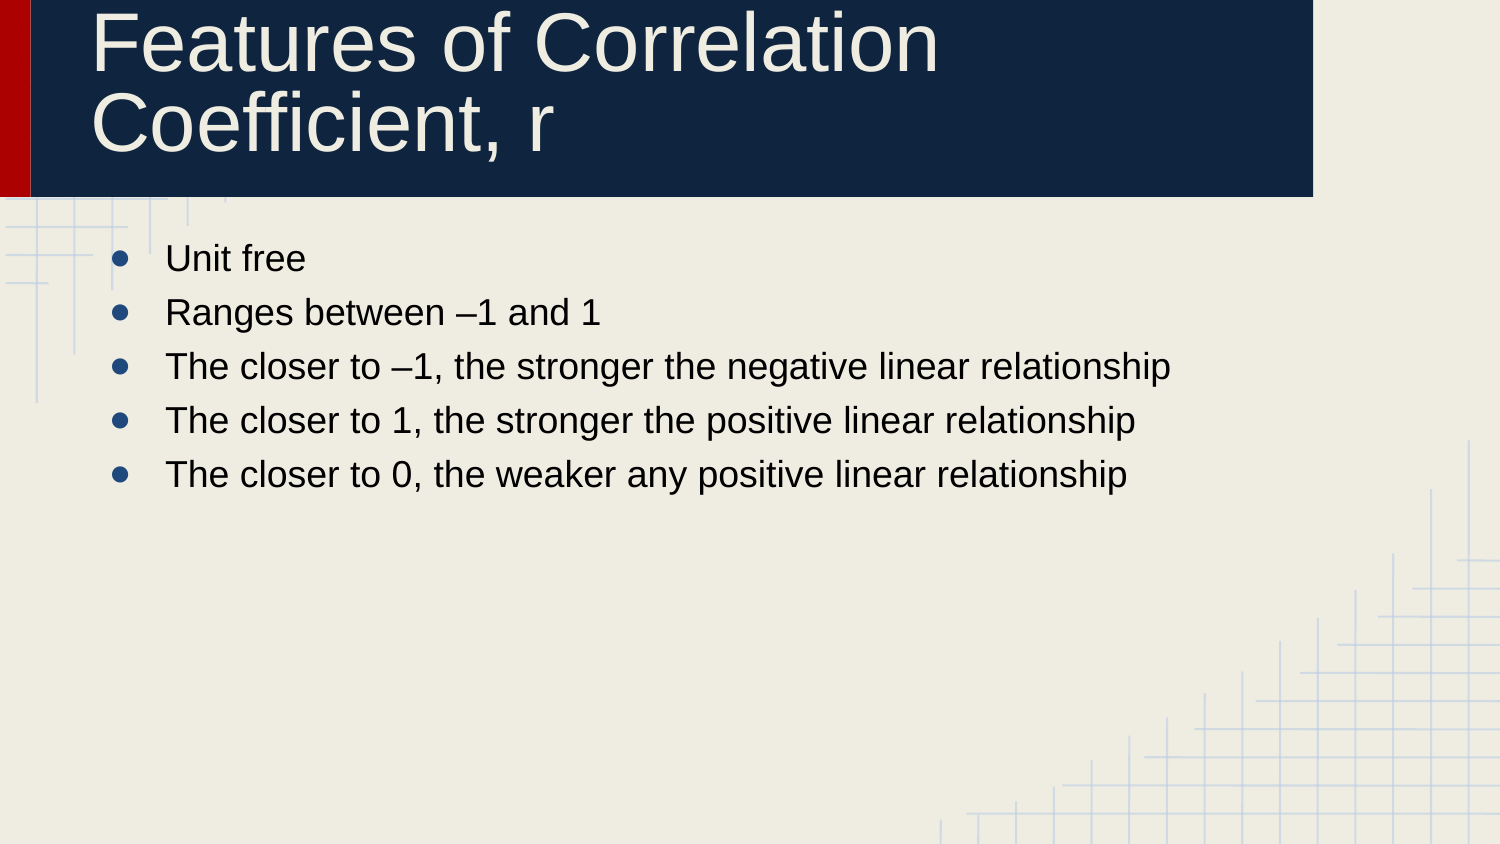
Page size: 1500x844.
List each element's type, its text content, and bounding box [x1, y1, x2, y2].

list Unit free Ranges between –1 and 1 The closer to –1, the stronger the negative linear relationship The closer to 1, the stronger the positive linear relationship The closer to 0, the weaker any positive linear relationship [75, 209, 1425, 806]
title Features of Correlation Coefficient, r [75, 16, 1276, 183]
